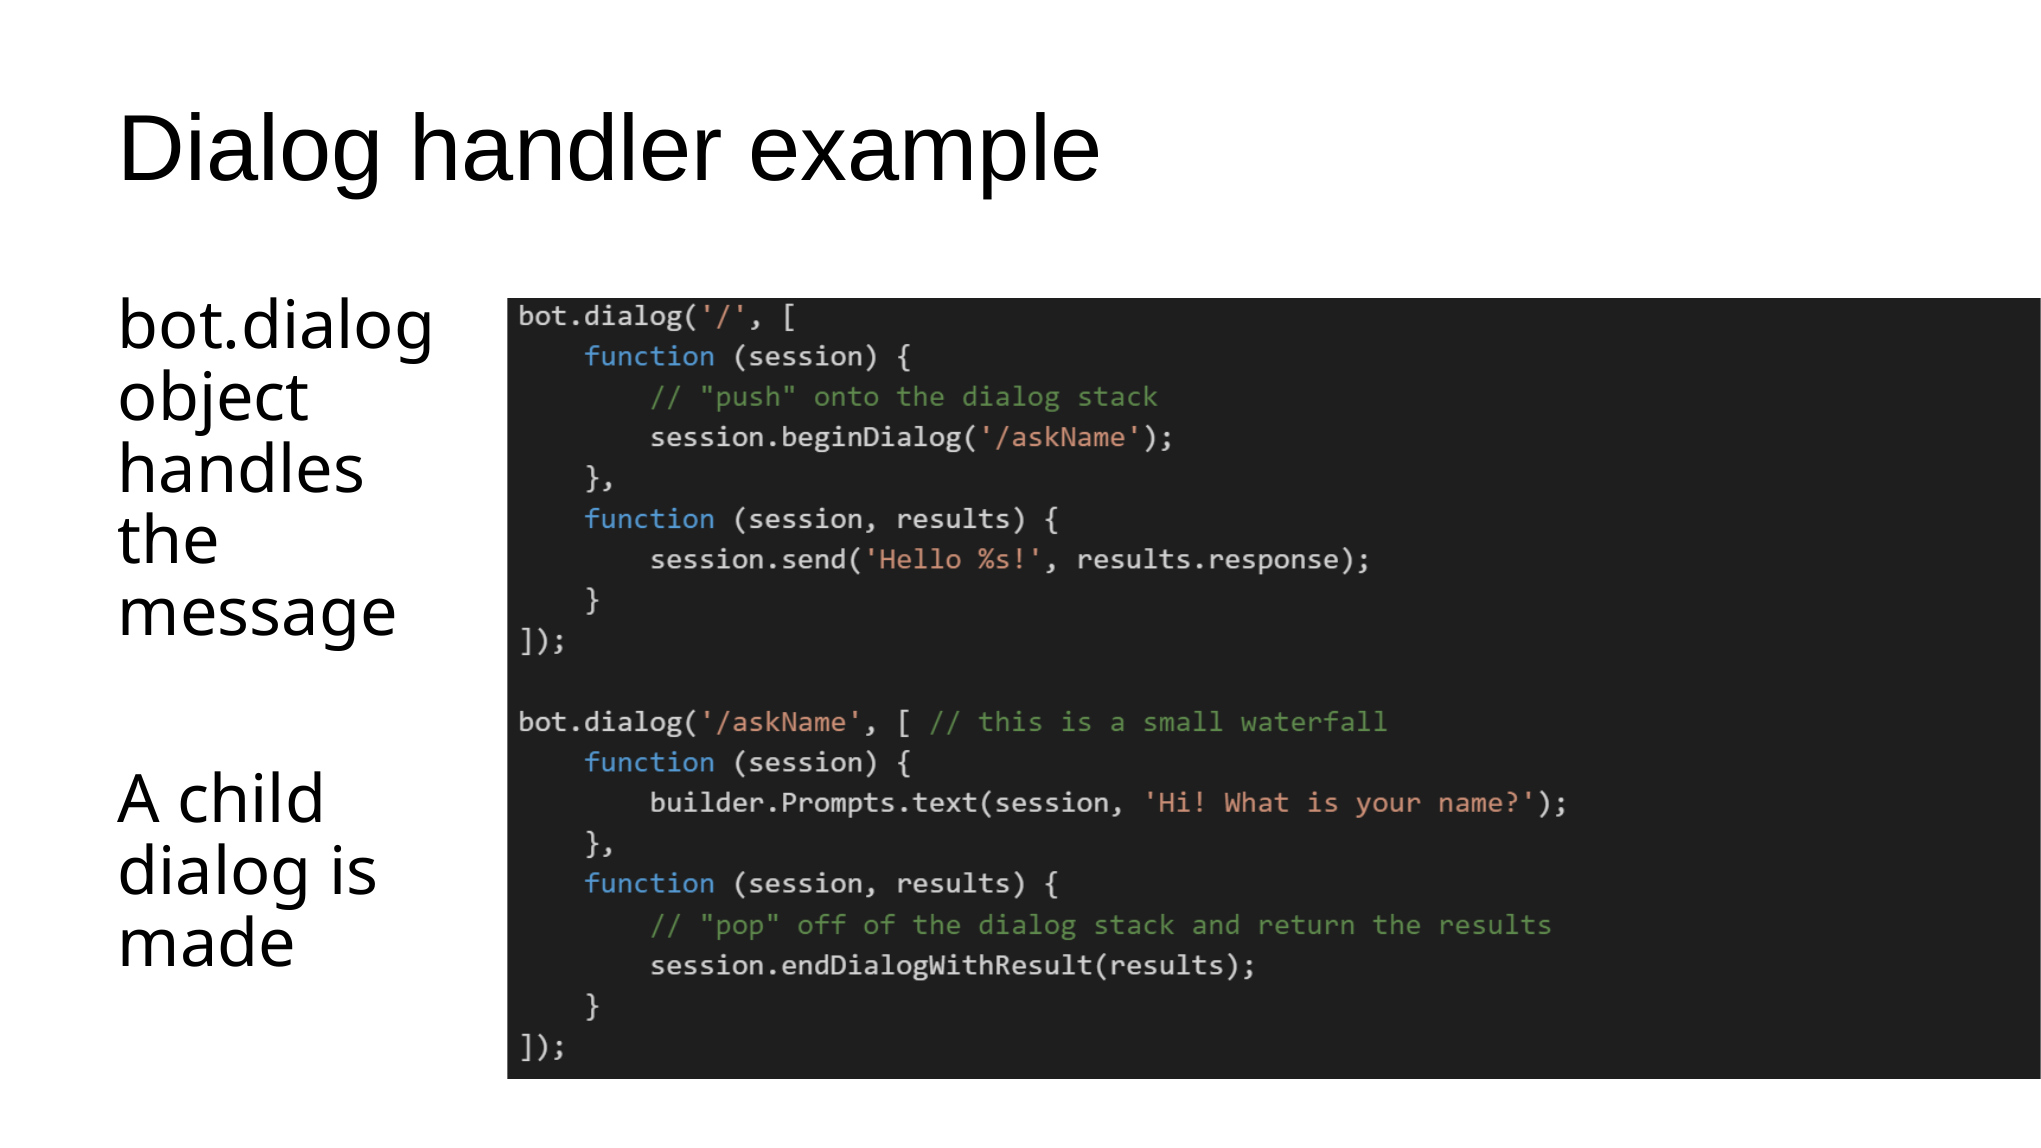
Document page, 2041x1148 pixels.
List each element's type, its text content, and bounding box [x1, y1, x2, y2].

picture [507, 298, 2041, 1079]
list bot.dialog object handles the message A child dialog is made [102, 283, 496, 1012]
title Dialog handler example [102, 39, 1921, 262]
